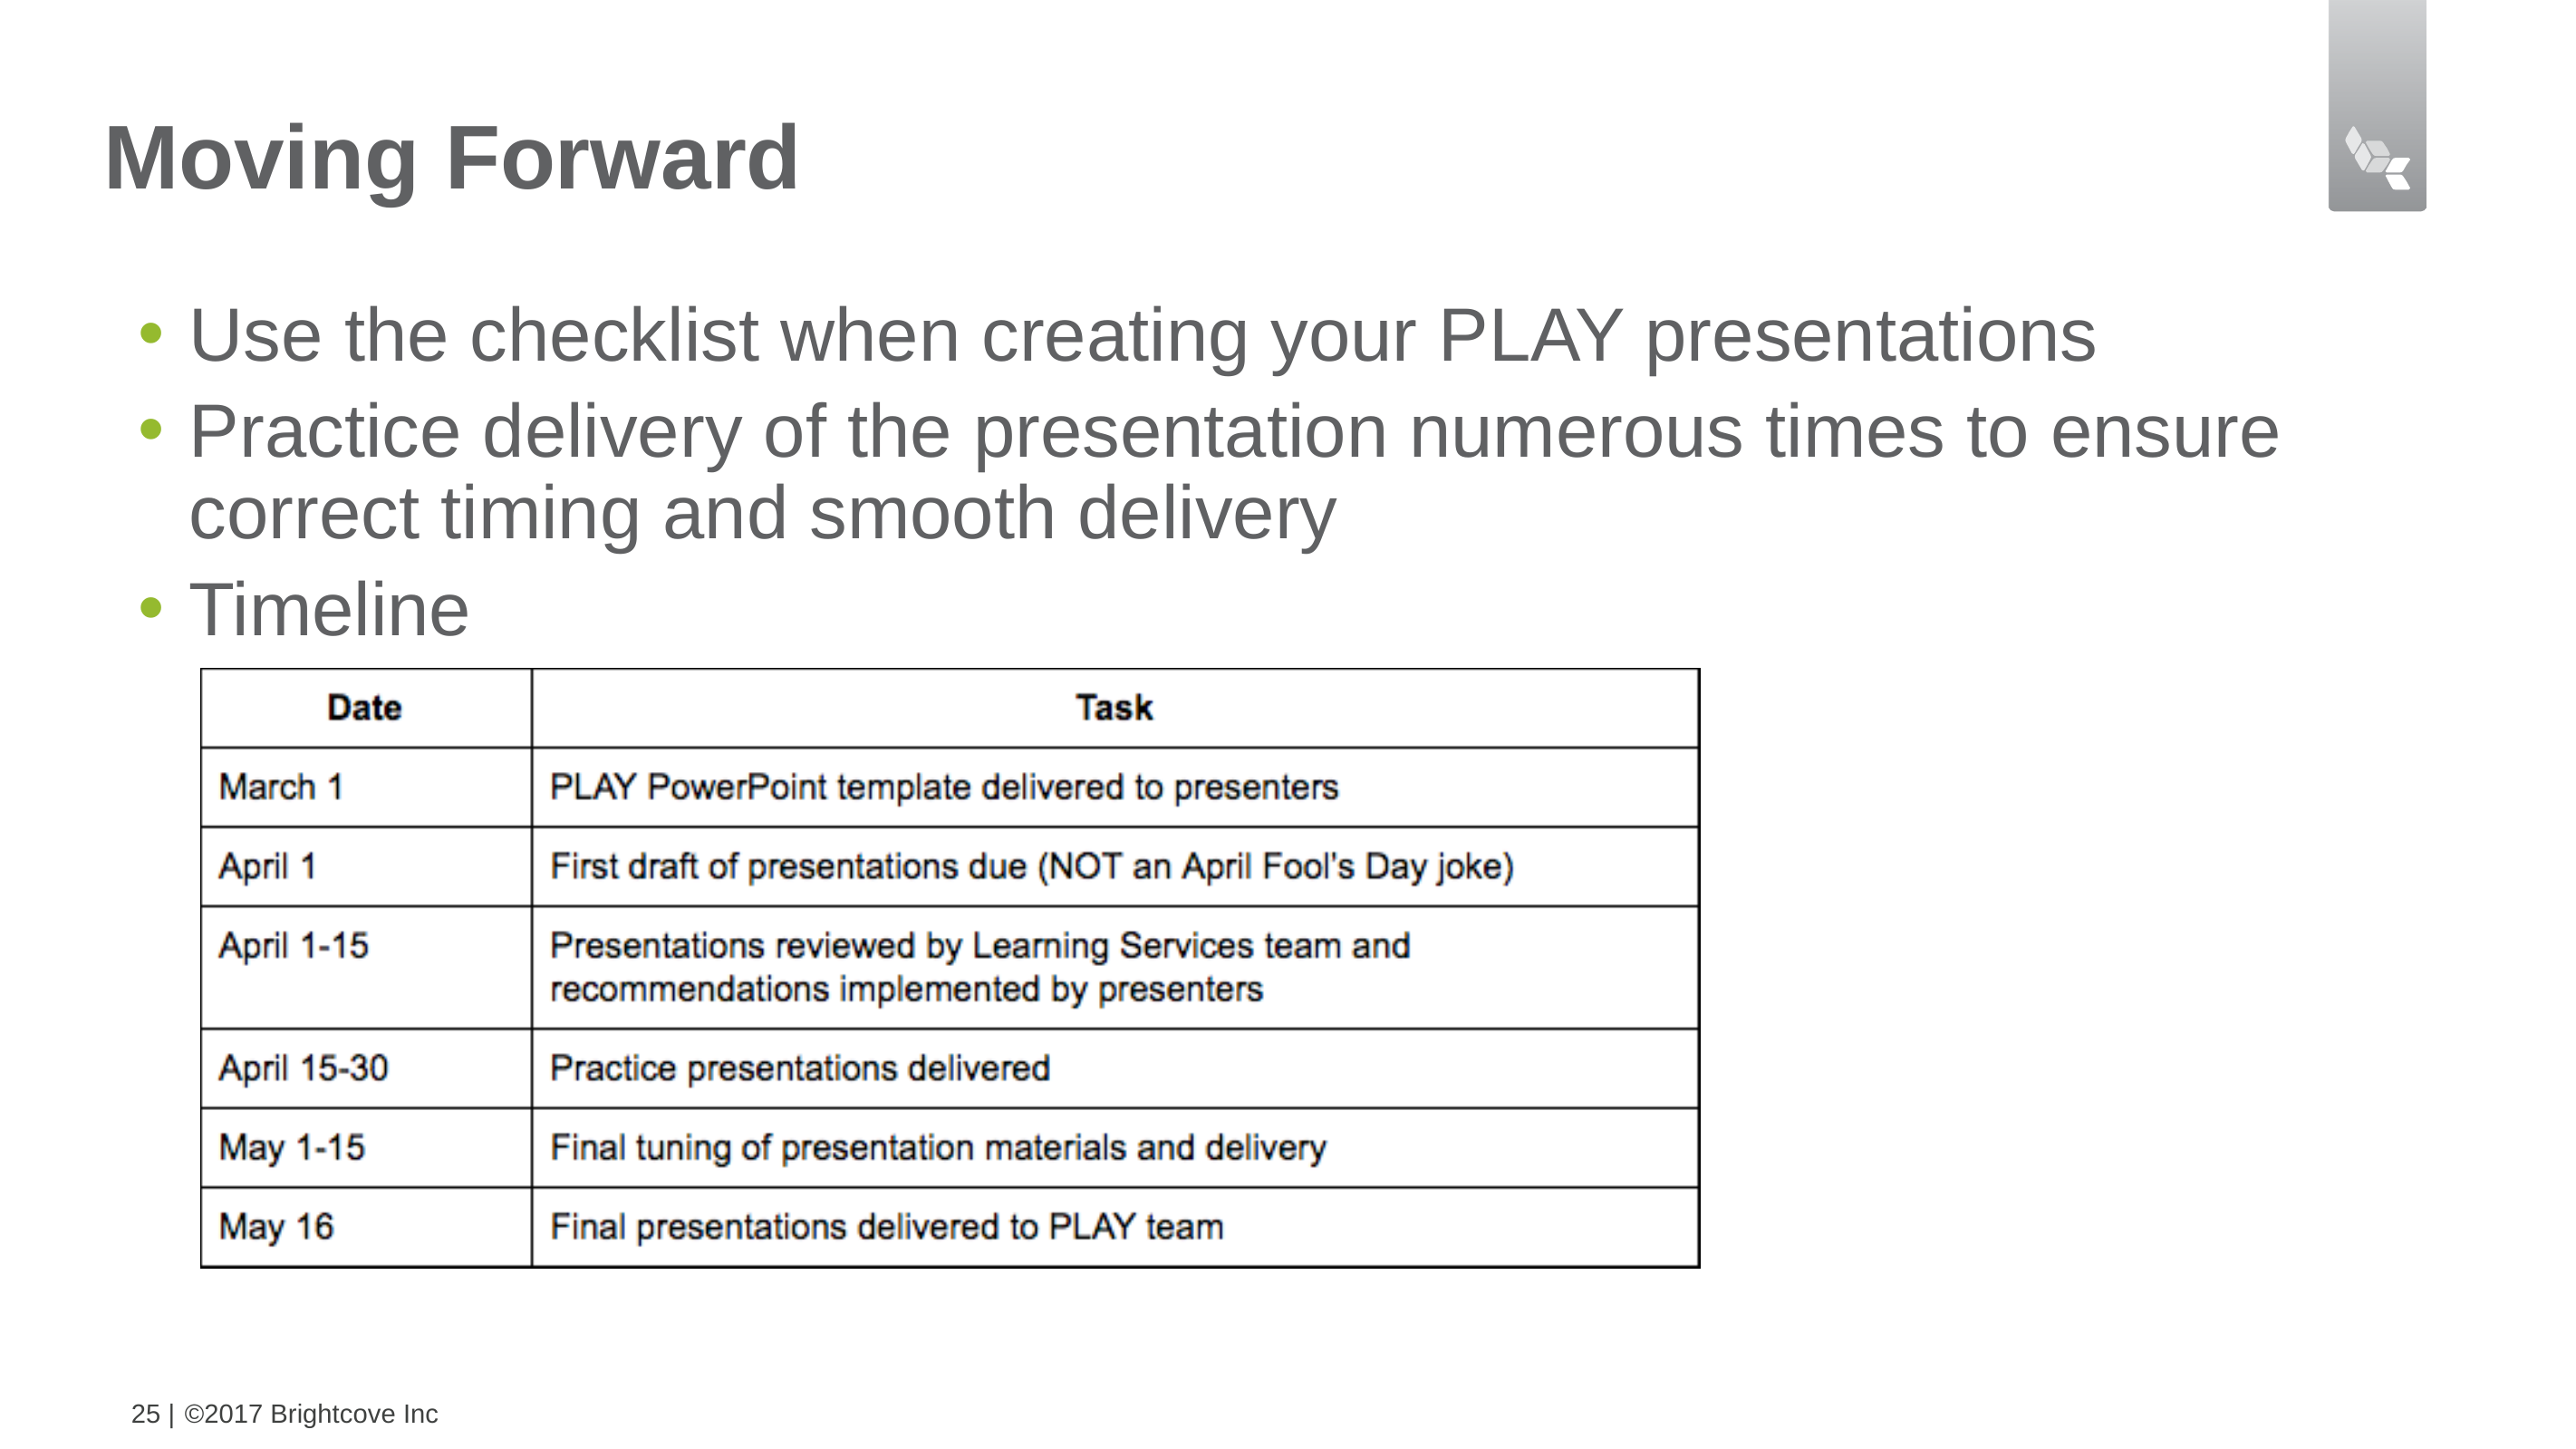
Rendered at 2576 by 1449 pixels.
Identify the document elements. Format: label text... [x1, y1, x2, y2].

picture [199, 668, 1701, 1269]
title Moving Forward [80, 44, 2270, 260]
slide_number 25 | [88, 1374, 189, 1449]
footer ©2017 Brightcove Inc [189, 1374, 988, 1449]
list Use the checklist when creating your PLAY presentations Practice delivery of the presentation numerous times to ensure correct timing and smooth delivery Timeline [80, 284, 2441, 1302]
